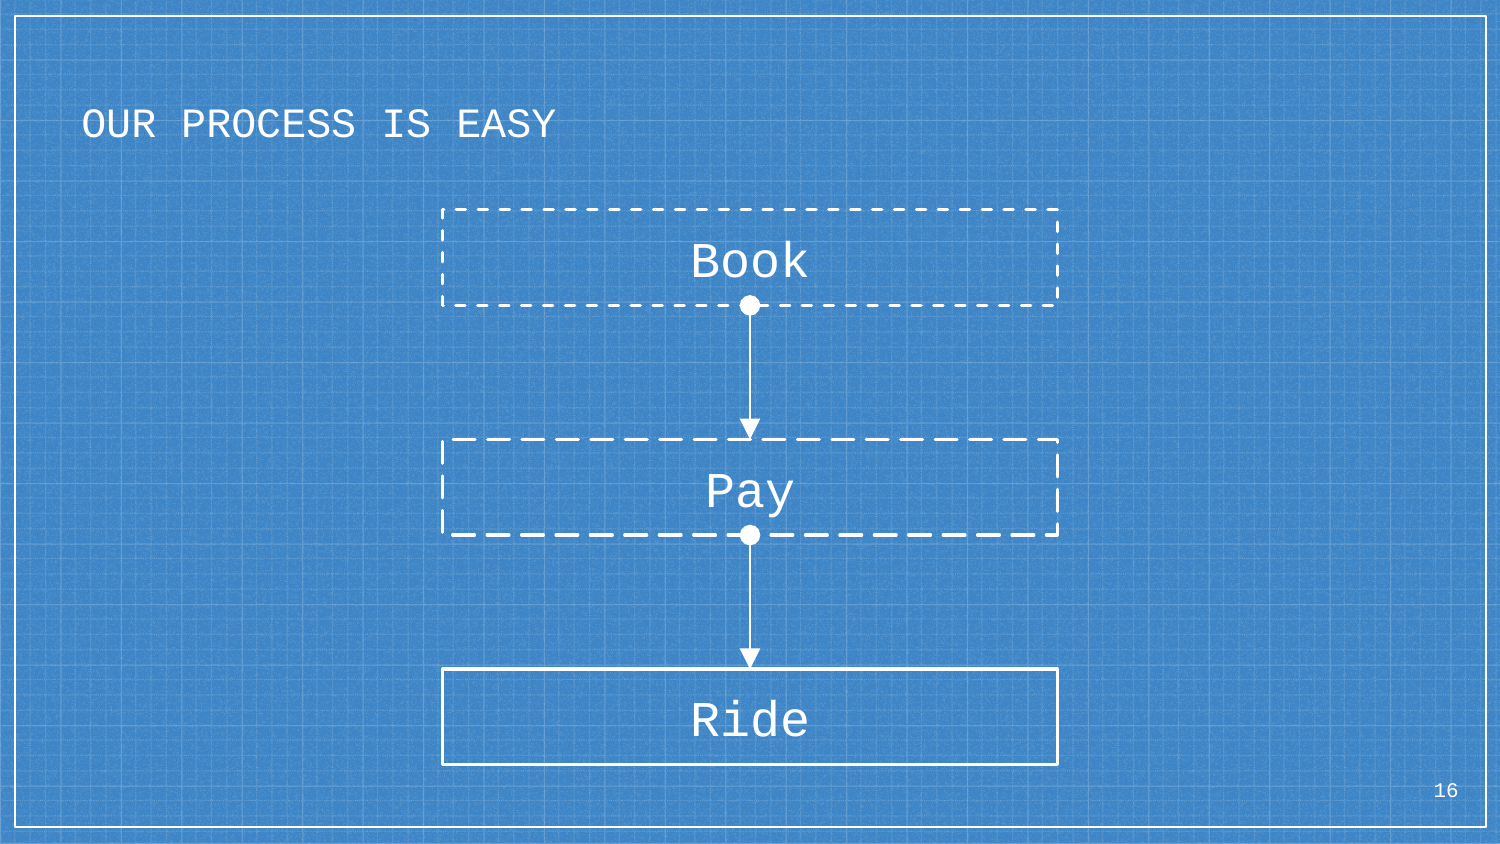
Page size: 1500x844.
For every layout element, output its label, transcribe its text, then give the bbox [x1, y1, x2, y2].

slide_number 16 [1398, 761, 1474, 810]
text_box Book [442, 209, 1058, 306]
text_box Pay [442, 439, 1058, 535]
title OUR PROCESS IS EASY [66, 81, 1417, 149]
text_box Ride [442, 668, 1058, 765]
picture [0, 0, 1500, 844]
